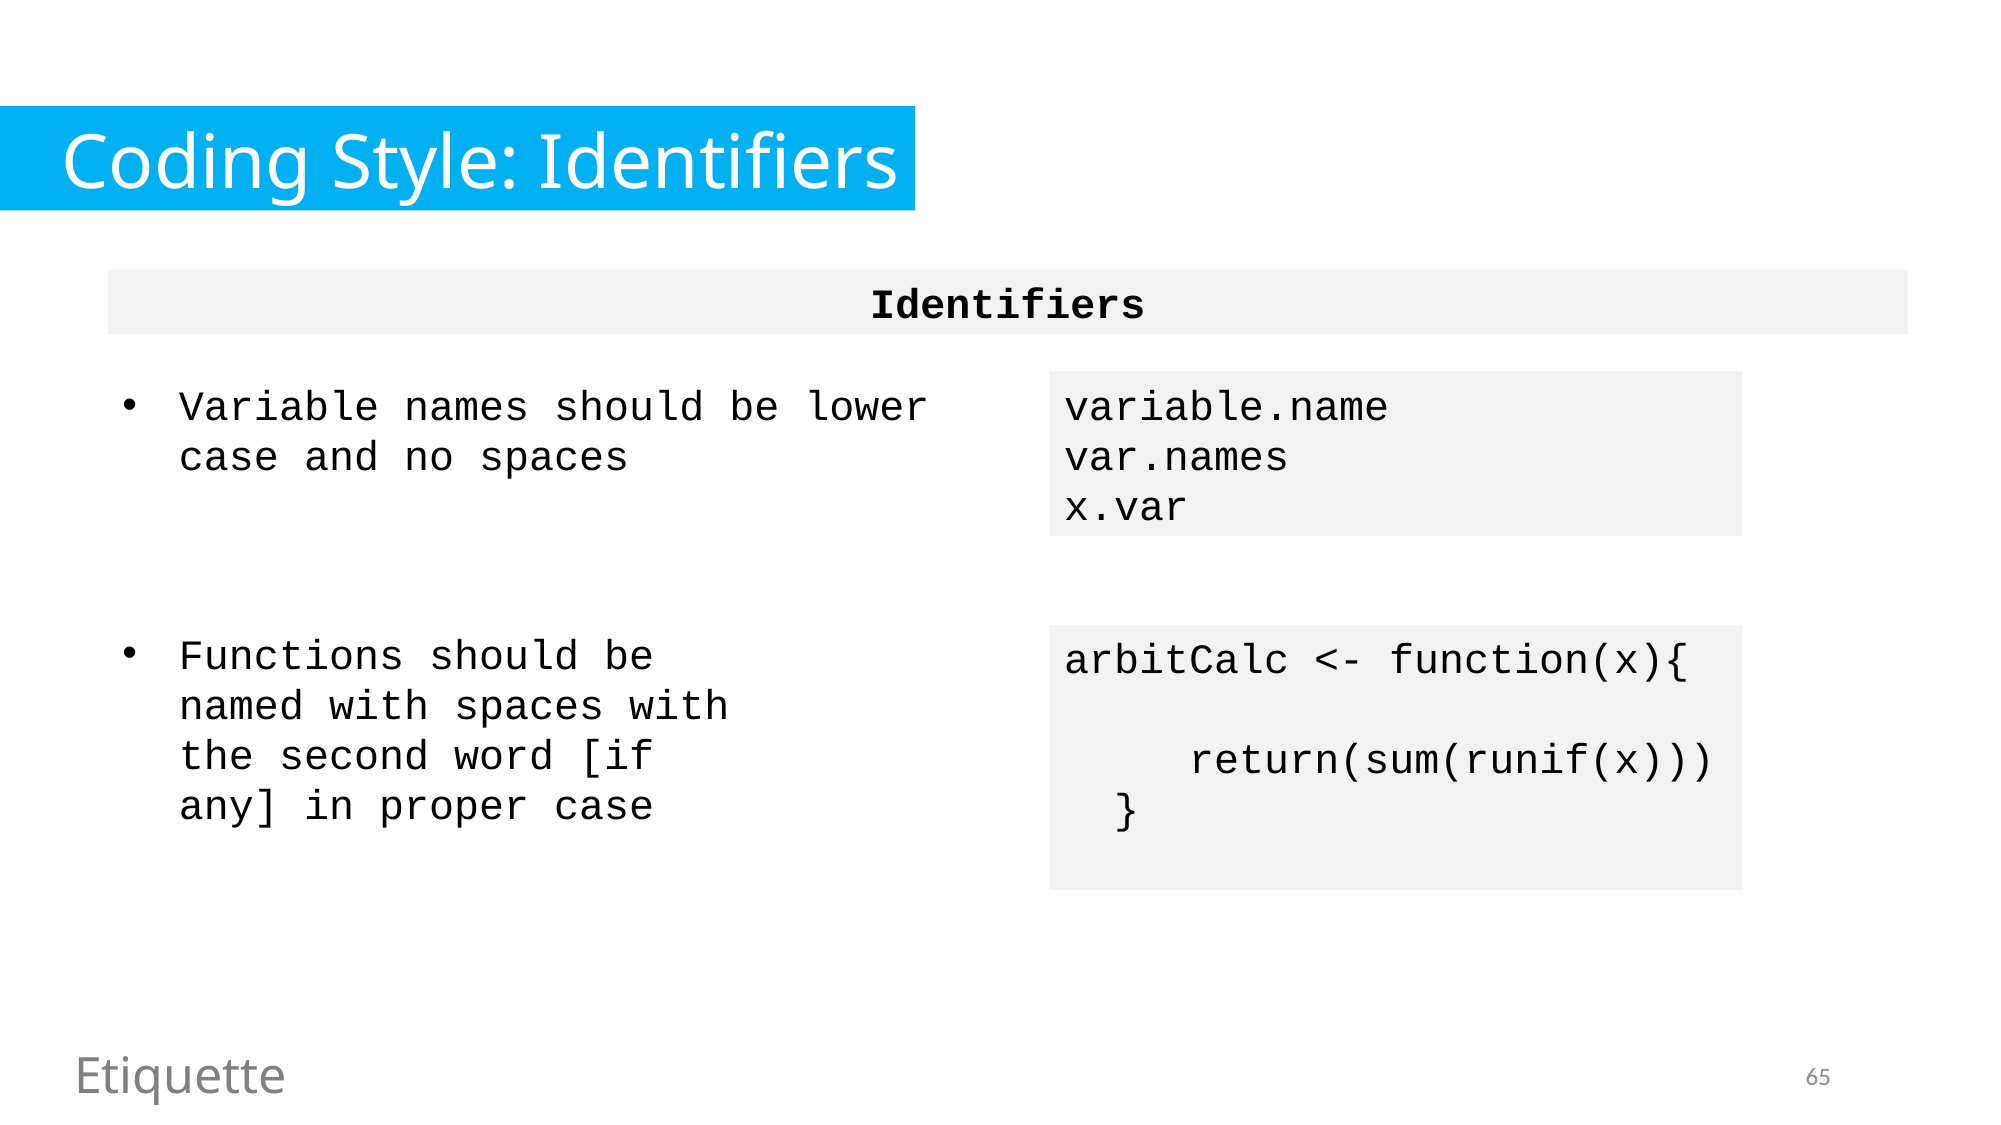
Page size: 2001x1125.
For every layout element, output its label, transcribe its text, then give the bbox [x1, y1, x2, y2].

text_box Identifiers [107, 269, 1908, 335]
text_box Variable names should be lower case and no spaces [107, 371, 972, 487]
text_box arbitCalc <- function(x){ return(sum(runif(x))) } [1049, 624, 1743, 890]
text_box variable.name var.names x.var [1049, 371, 1743, 537]
text_box Coding Style: Identifiers [0, 105, 915, 211]
slide_number 65 [1529, 1045, 1847, 1106]
text_box Etiquette [59, 1036, 1529, 1111]
text_box Functions should be named with spaces with the second word [if any] in proper case [107, 620, 777, 835]
